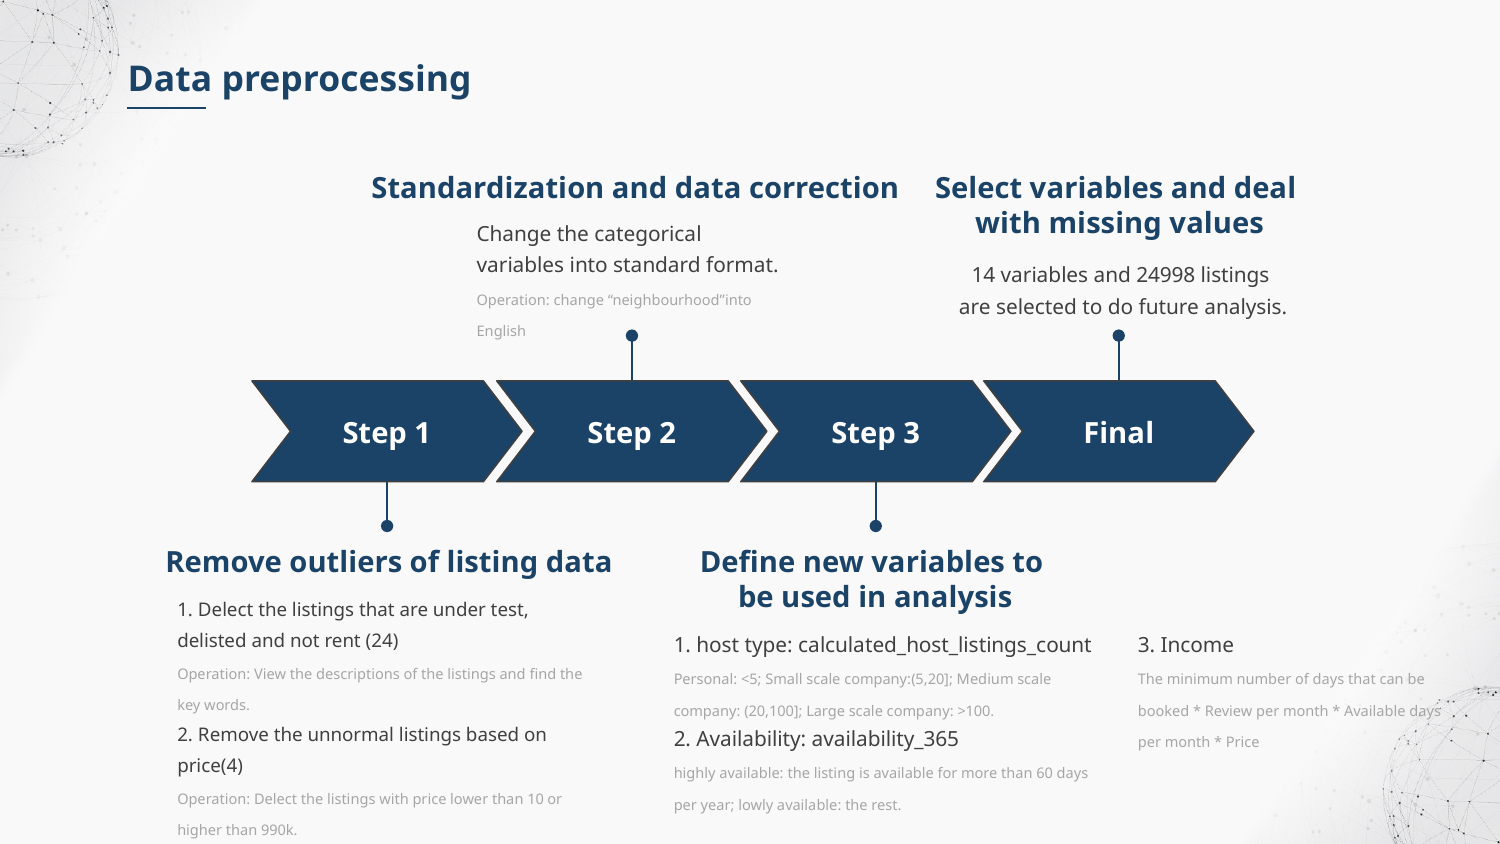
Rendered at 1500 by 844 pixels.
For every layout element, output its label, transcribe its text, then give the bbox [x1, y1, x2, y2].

text_box Remove outliers of listing data [154, 537, 625, 585]
text_box Step 1 [251, 380, 523, 482]
text_box Final [983, 380, 1254, 482]
text_box Step 2 [496, 380, 767, 482]
text_box 1. host type: calculated_host_listings_count Personal: <5; Small scale company:(5,20]; Medium scale company: (20,100]; Large scale company: >100. 2. Availability: availability_365 highly available: the listing is available for more than 60 days per year; lowly available: the rest. [662, 619, 1119, 819]
text_box 1. Delect the listings that are under test, delisted and not rent (24) Operation: View the descriptions of the listings and find the key words. 2. Remove the unnormal listings based on price(4) Operation: Delect the listings with price lower than 10 or higher than 990k. [166, 583, 613, 844]
text_box 3. Income The minimum number of days that can be booked * Review per month * Available days per month * Price [1126, 619, 1467, 756]
text_box Select variables and deal with missing values [923, 163, 1316, 250]
picture [0, 0, 1500, 844]
text_box Step 3 [740, 380, 1011, 482]
text_box Change the categorical variables into standard format. Operation: change “neighbourhood”into English [465, 208, 806, 346]
text_box 14 variables and 24998 listings are selected to do future analysis. [875, 250, 1365, 324]
text_box Standardization and data correction [360, 163, 911, 210]
text_box Define new variables to be used in analysis [688, 537, 1063, 619]
text_box Data preprocessing [116, 50, 488, 105]
